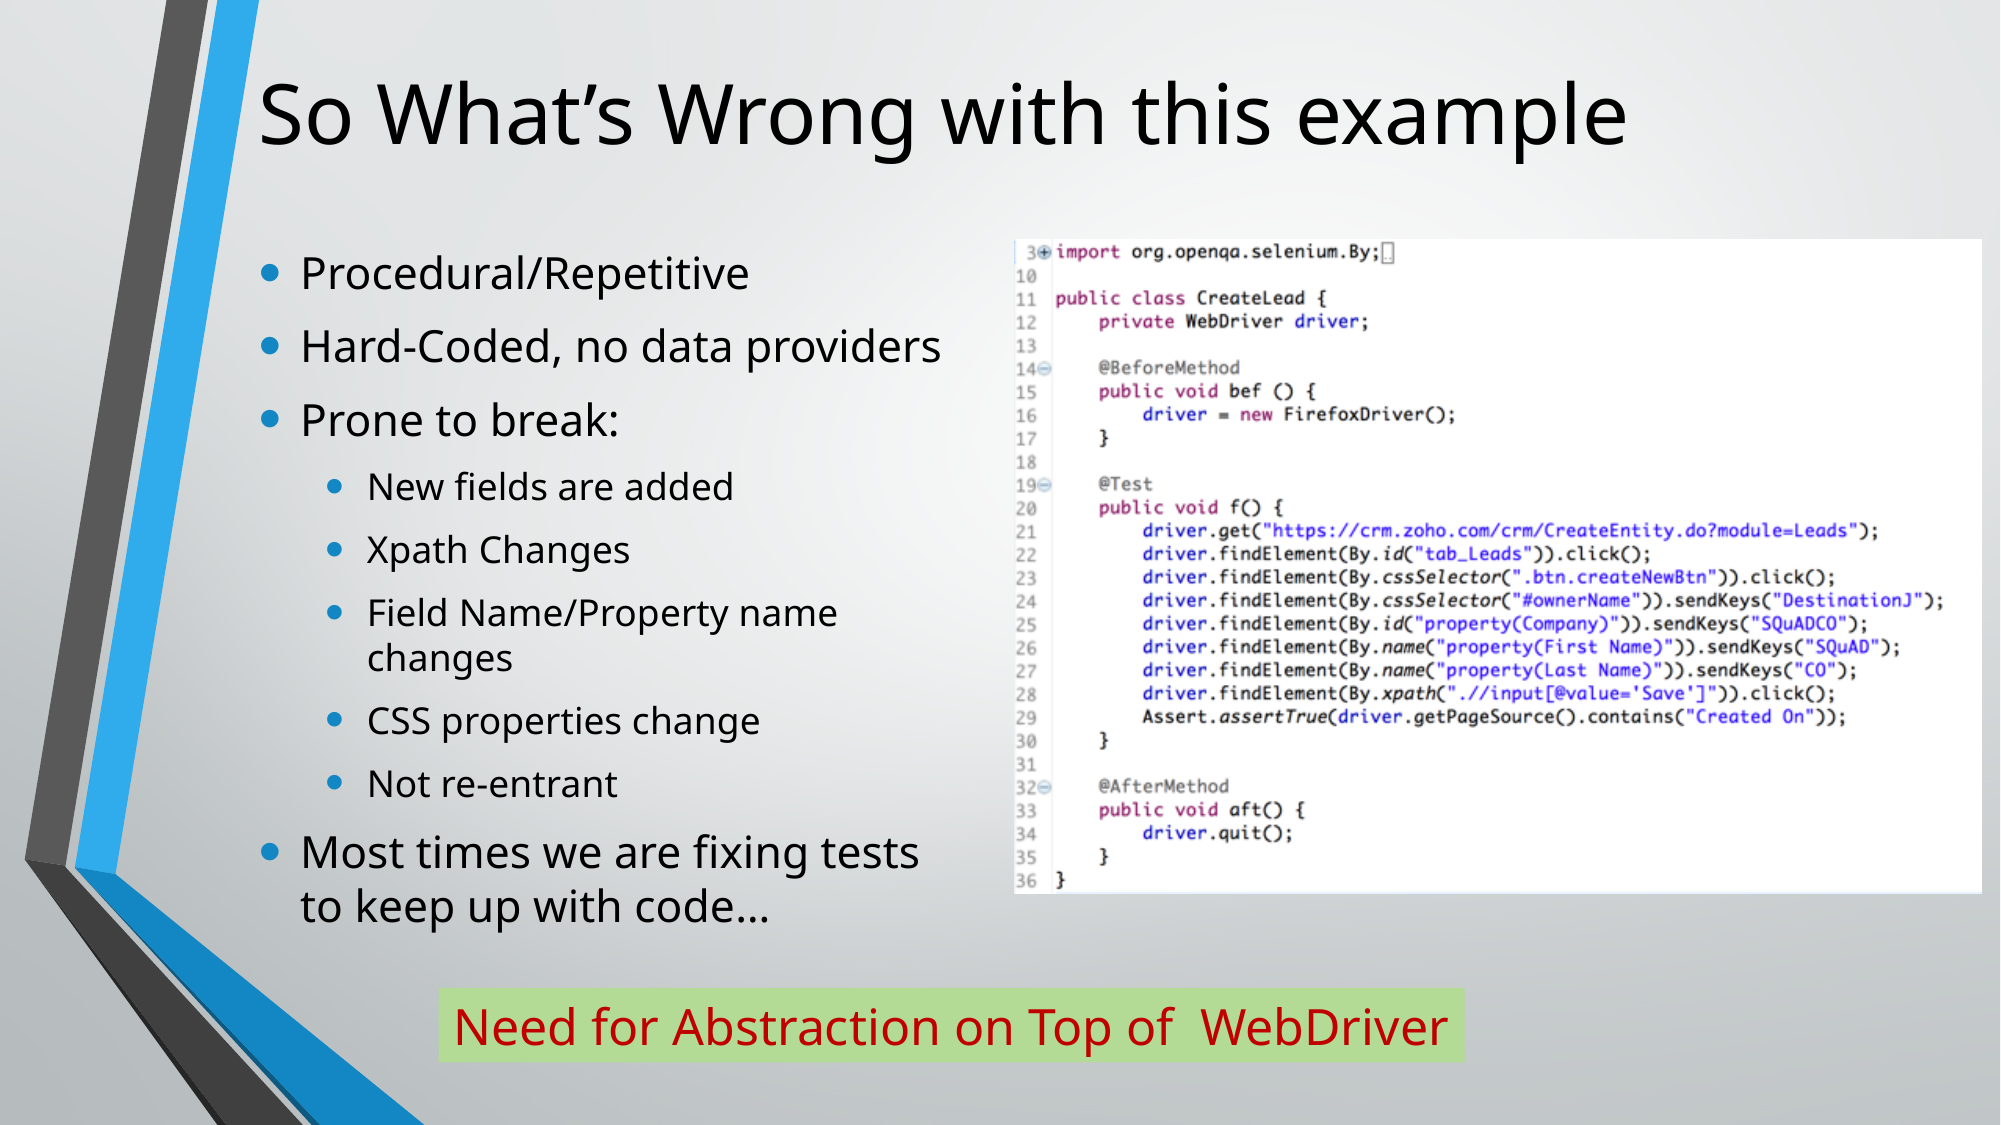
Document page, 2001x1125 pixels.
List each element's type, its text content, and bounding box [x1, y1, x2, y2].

title So What’s Wrong with this example [243, 33, 1887, 189]
list Procedural/Repetitive Hard-Coded, no data providers Prone to break: New fields are added Xpath Changes Field Name/Property name changes CSS properties change Not re-entrant Most times we are fixing tests to keep up with code… [243, 212, 962, 964]
text_box Need for Abstraction on Top of WebDriver [438, 987, 1465, 1063]
picture [1014, 239, 1983, 894]
